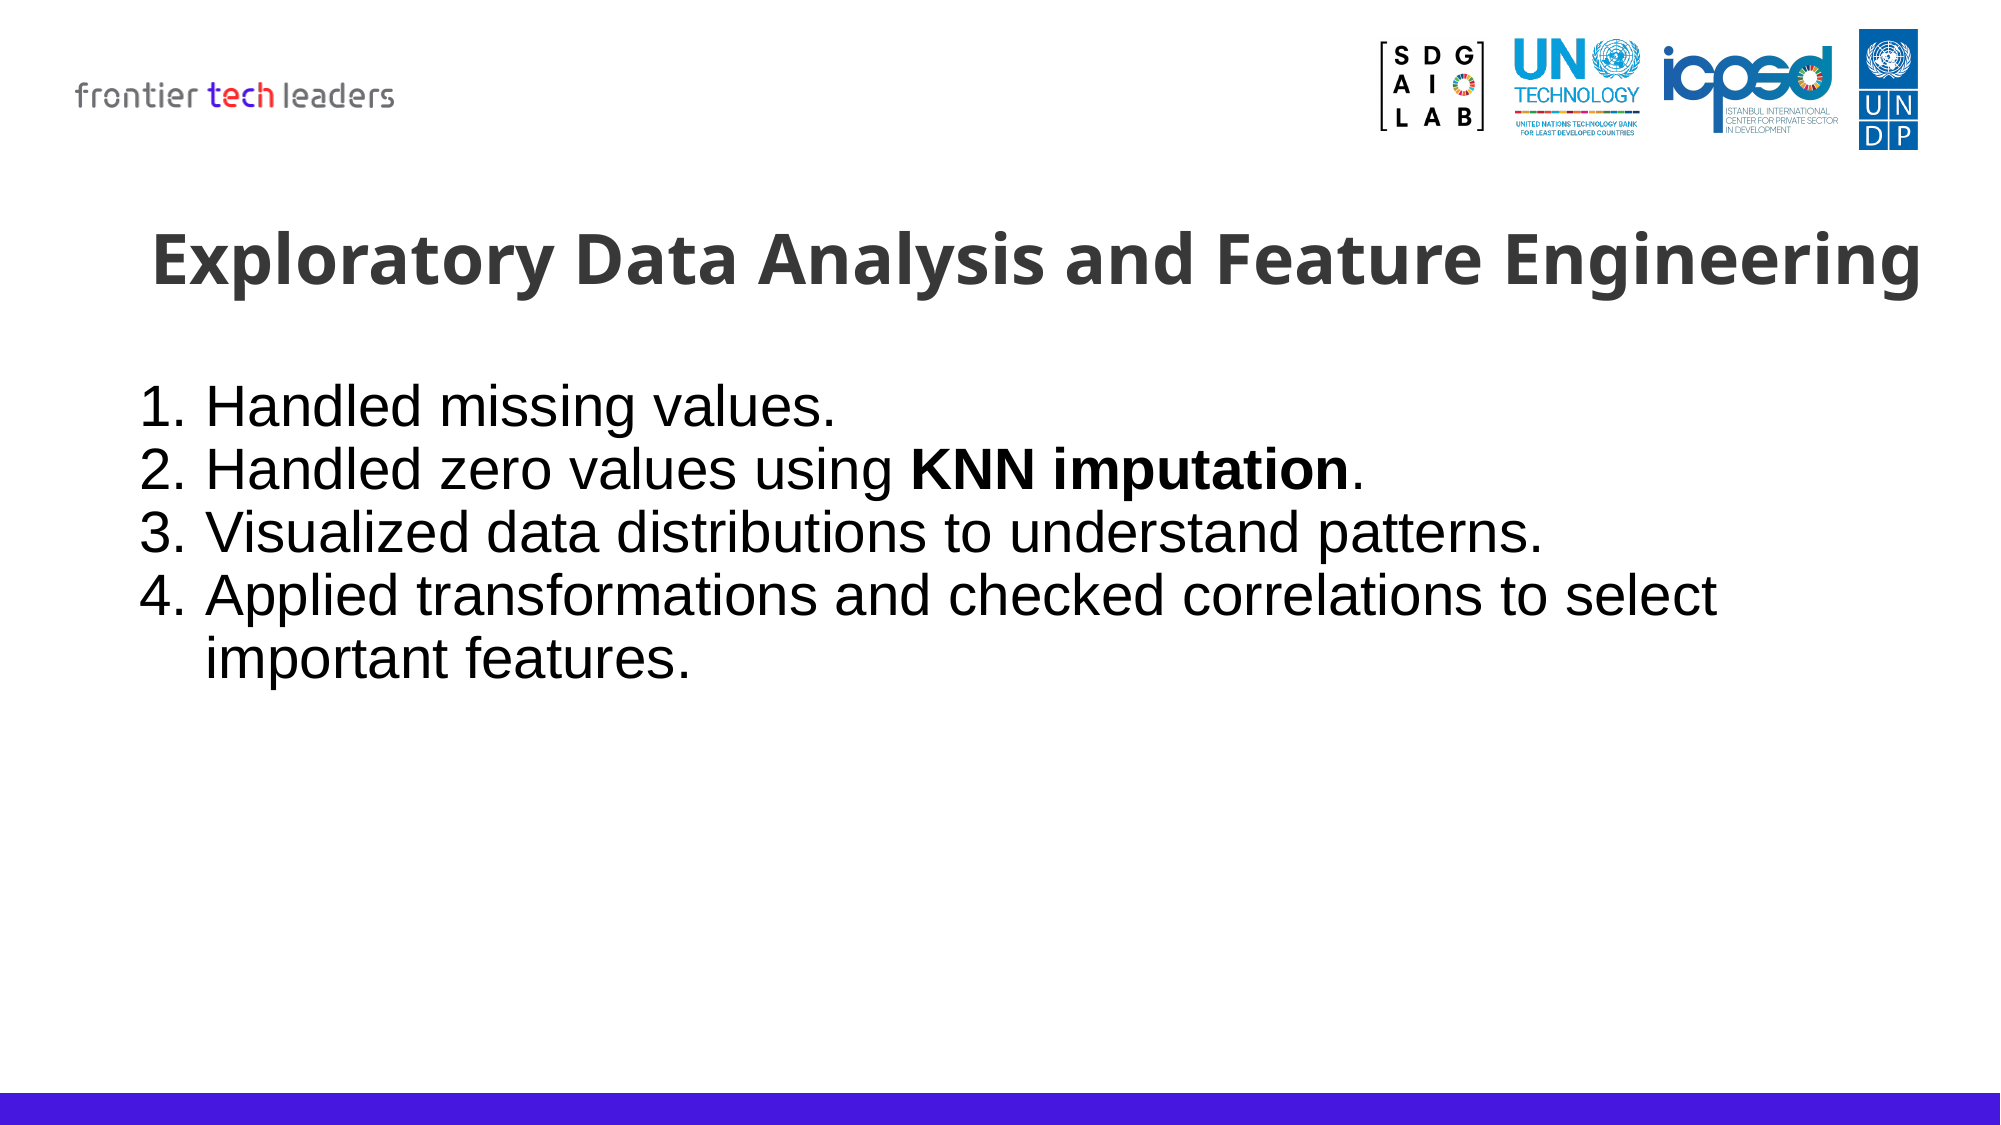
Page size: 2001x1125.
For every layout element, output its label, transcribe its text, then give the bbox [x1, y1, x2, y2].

text_box Handled missing values. Handled zero values using KNN imputation. Visualized data distributions to understand patterns. Applied transformations and checked correlations to select important features. [123, 369, 1919, 1067]
picture [75, 82, 394, 108]
text_box [0, 1093, 2000, 1125]
text_box Exploratory Data Analysis and Feature Engineering [142, 186, 2000, 338]
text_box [1377, 29, 1918, 150]
